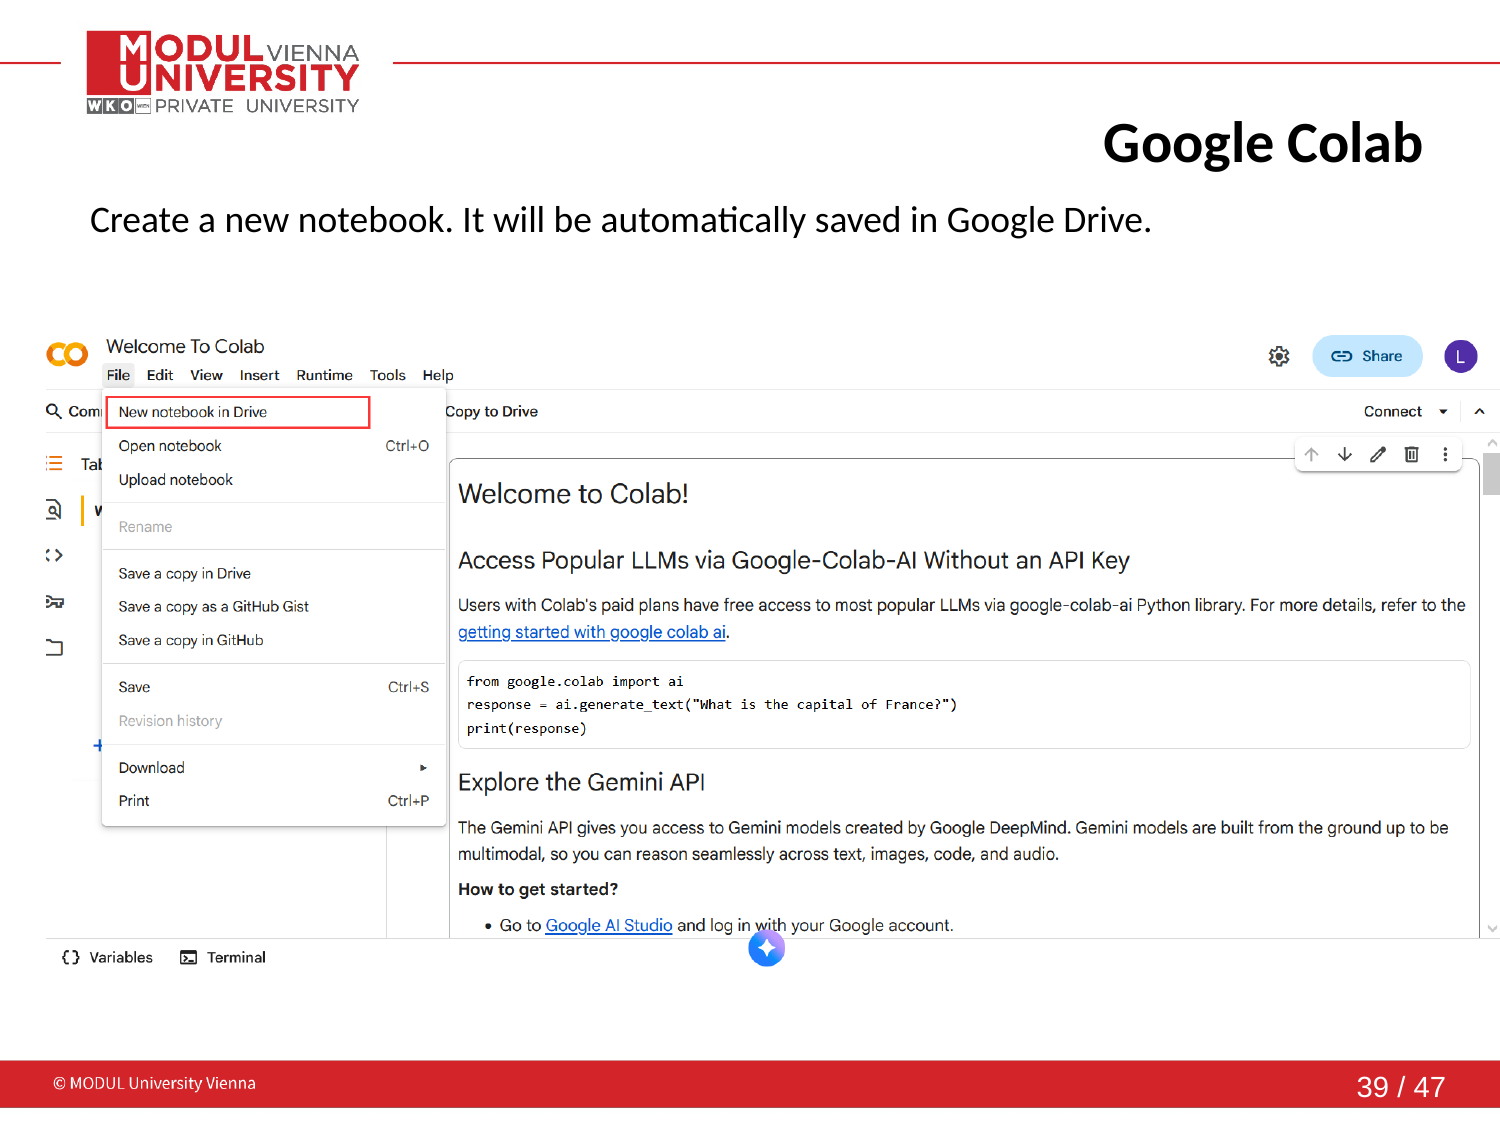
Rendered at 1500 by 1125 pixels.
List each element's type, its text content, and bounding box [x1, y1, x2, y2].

list Create a new notebook. It will be automatically saved in Google Drive. [75, 179, 1425, 326]
title Google Colab [51, 45, 1439, 233]
picture [0, 0, 1500, 1125]
